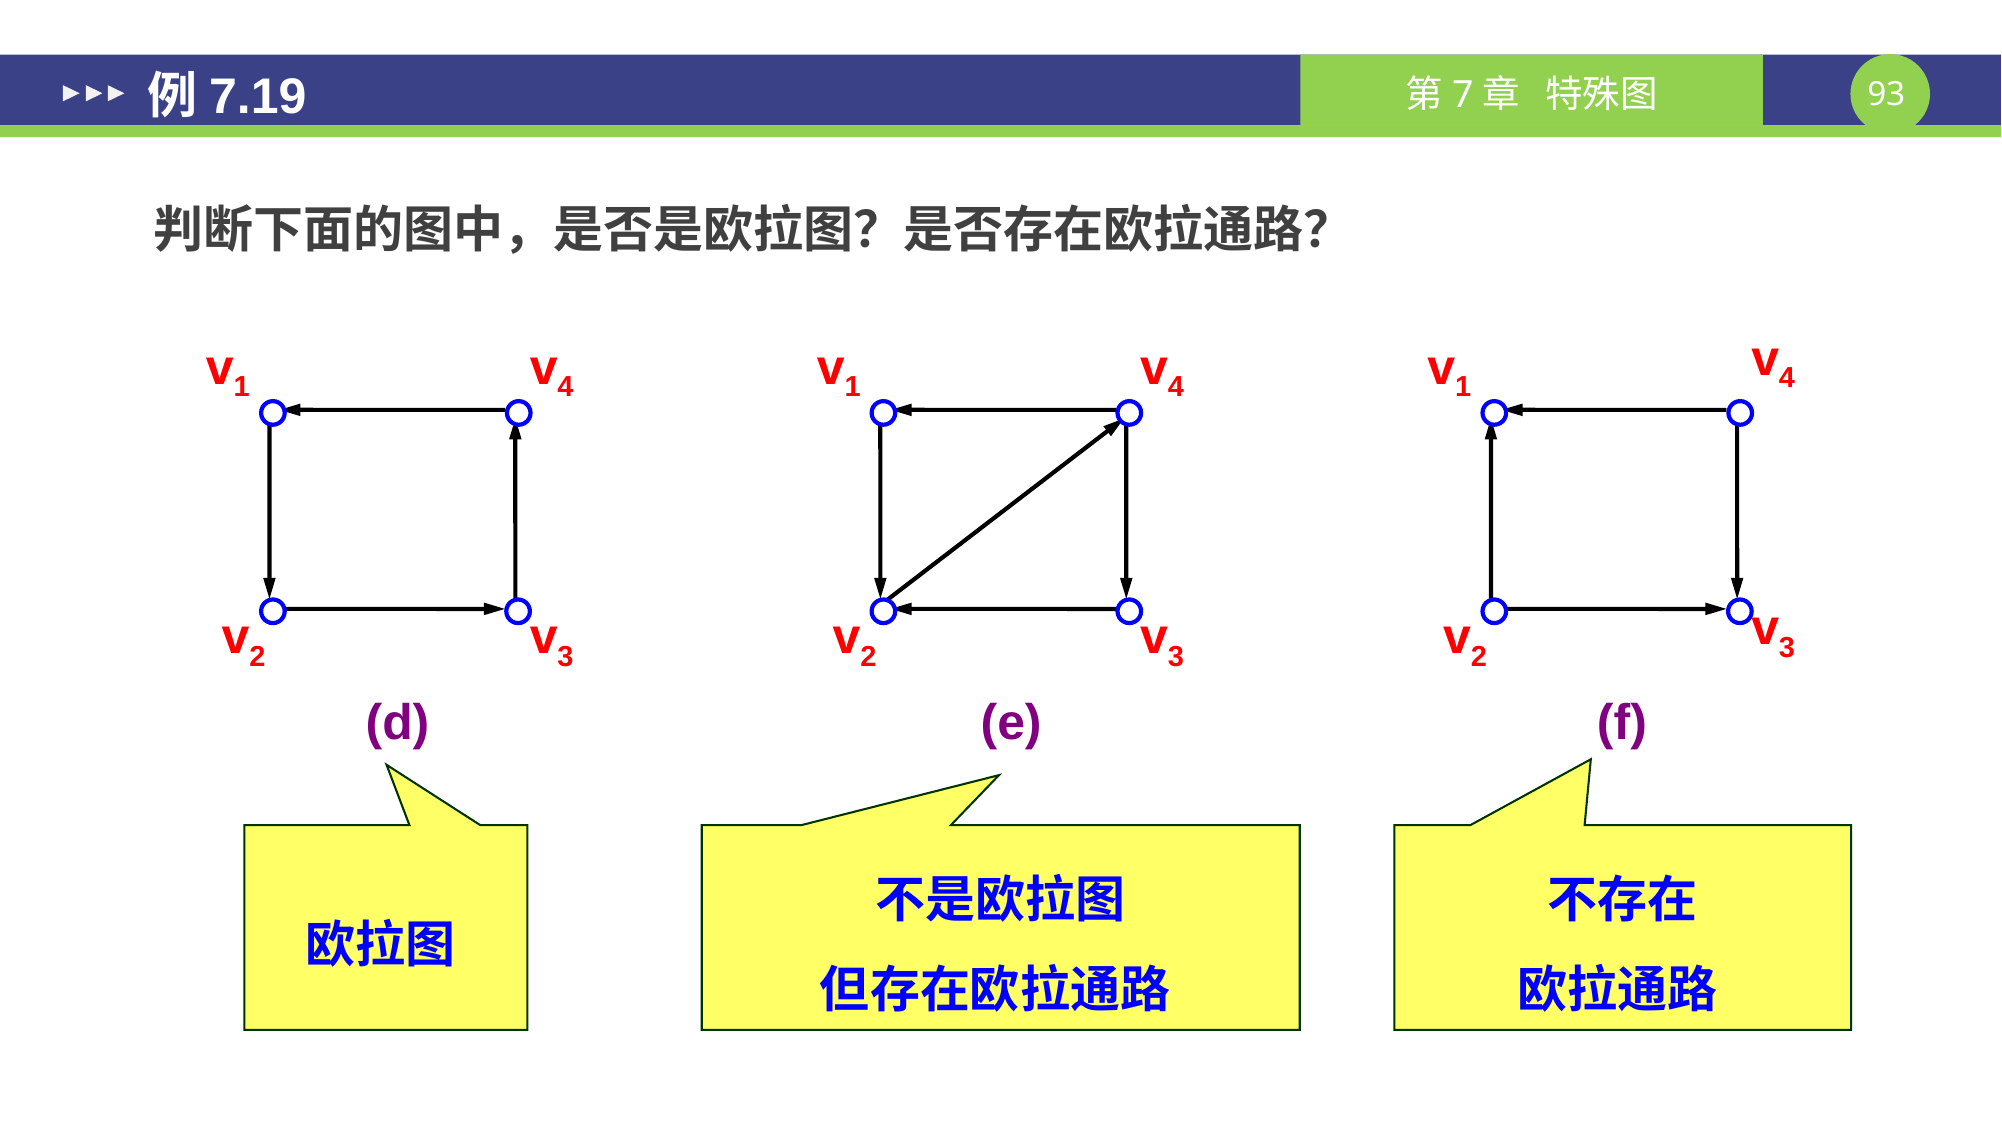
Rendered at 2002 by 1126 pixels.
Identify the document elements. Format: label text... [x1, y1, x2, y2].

text_box 欧拉图 [244, 764, 528, 1030]
text_box 不是欧拉图 但存在欧拉通路 [701, 775, 1300, 1030]
text_box 不存在 欧拉通路 [1394, 762, 1852, 1030]
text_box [196, 324, 1805, 751]
list 判断下面的图中，是否是欧拉图？是否存在欧拉通路？ [133, 175, 1899, 422]
title 例7.19 [127, 57, 1003, 129]
